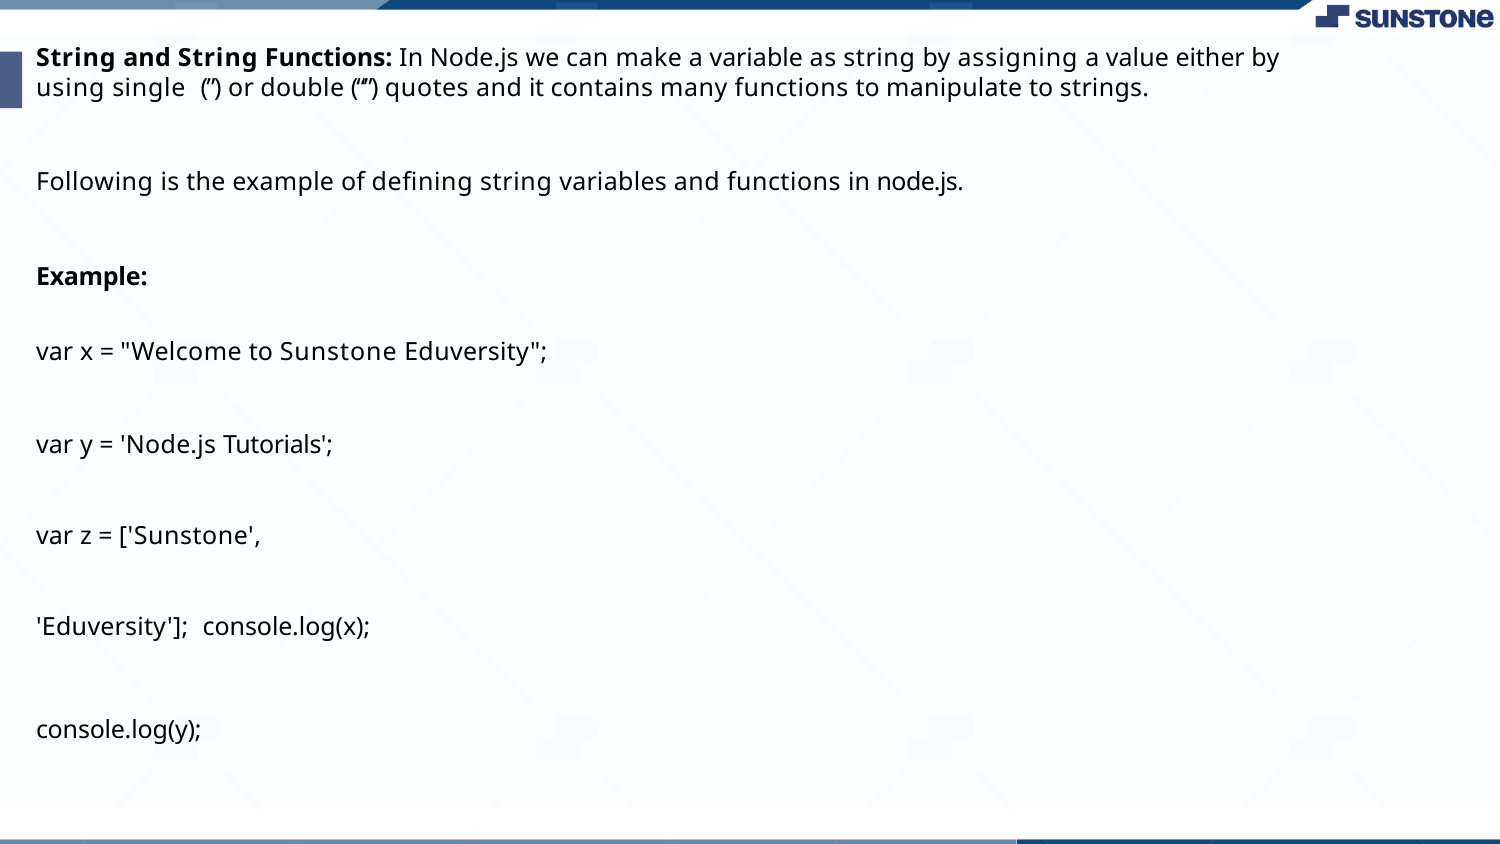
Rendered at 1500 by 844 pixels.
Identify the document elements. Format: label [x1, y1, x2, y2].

text_box [0, 0, 1500, 844]
